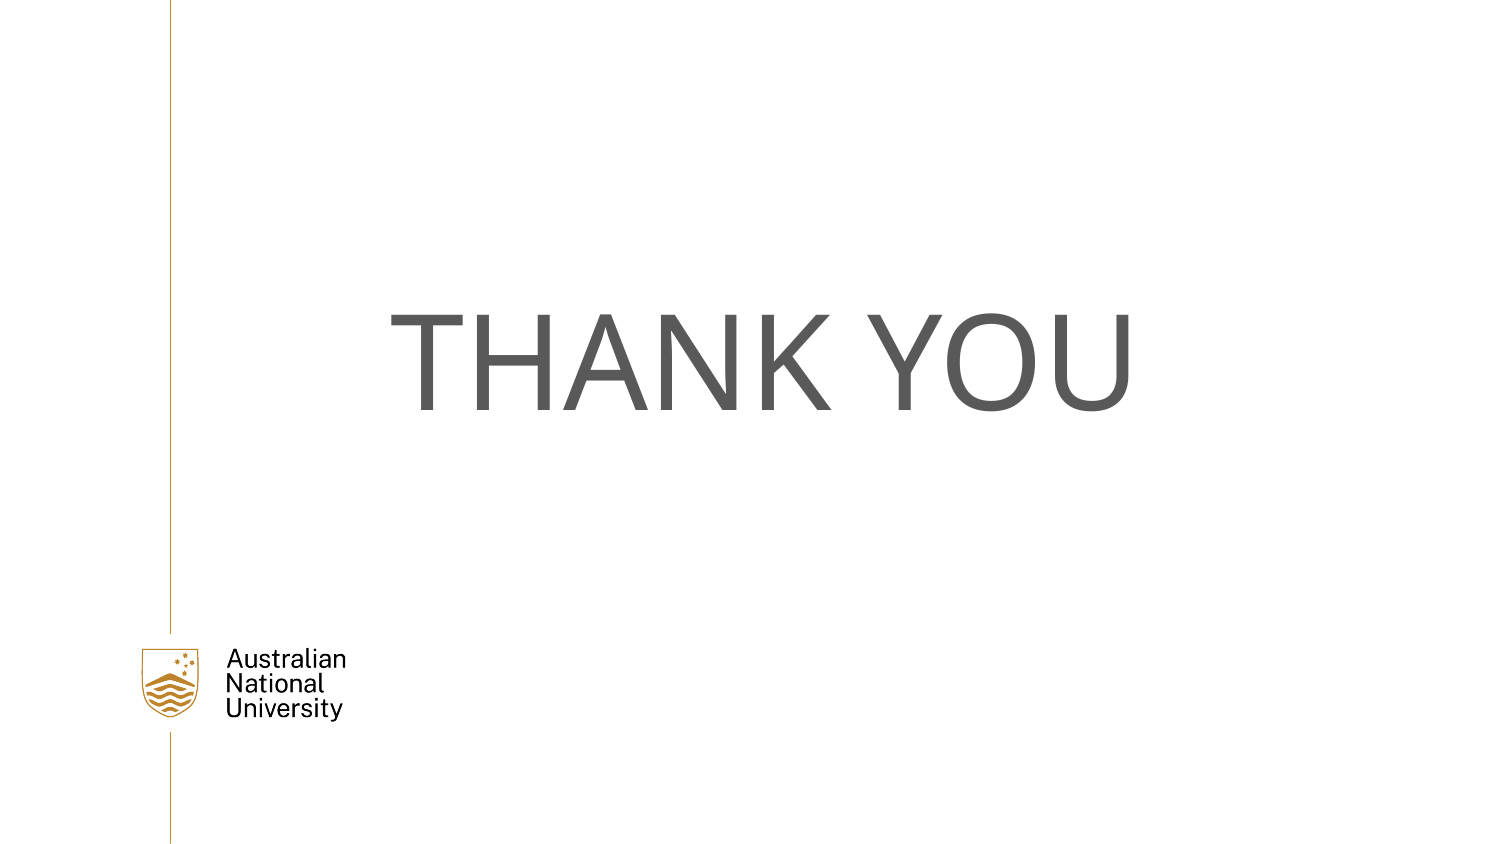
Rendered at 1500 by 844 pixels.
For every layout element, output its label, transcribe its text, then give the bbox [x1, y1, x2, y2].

list THANK YOU [390, 293, 1312, 574]
picture [100, 0, 386, 844]
